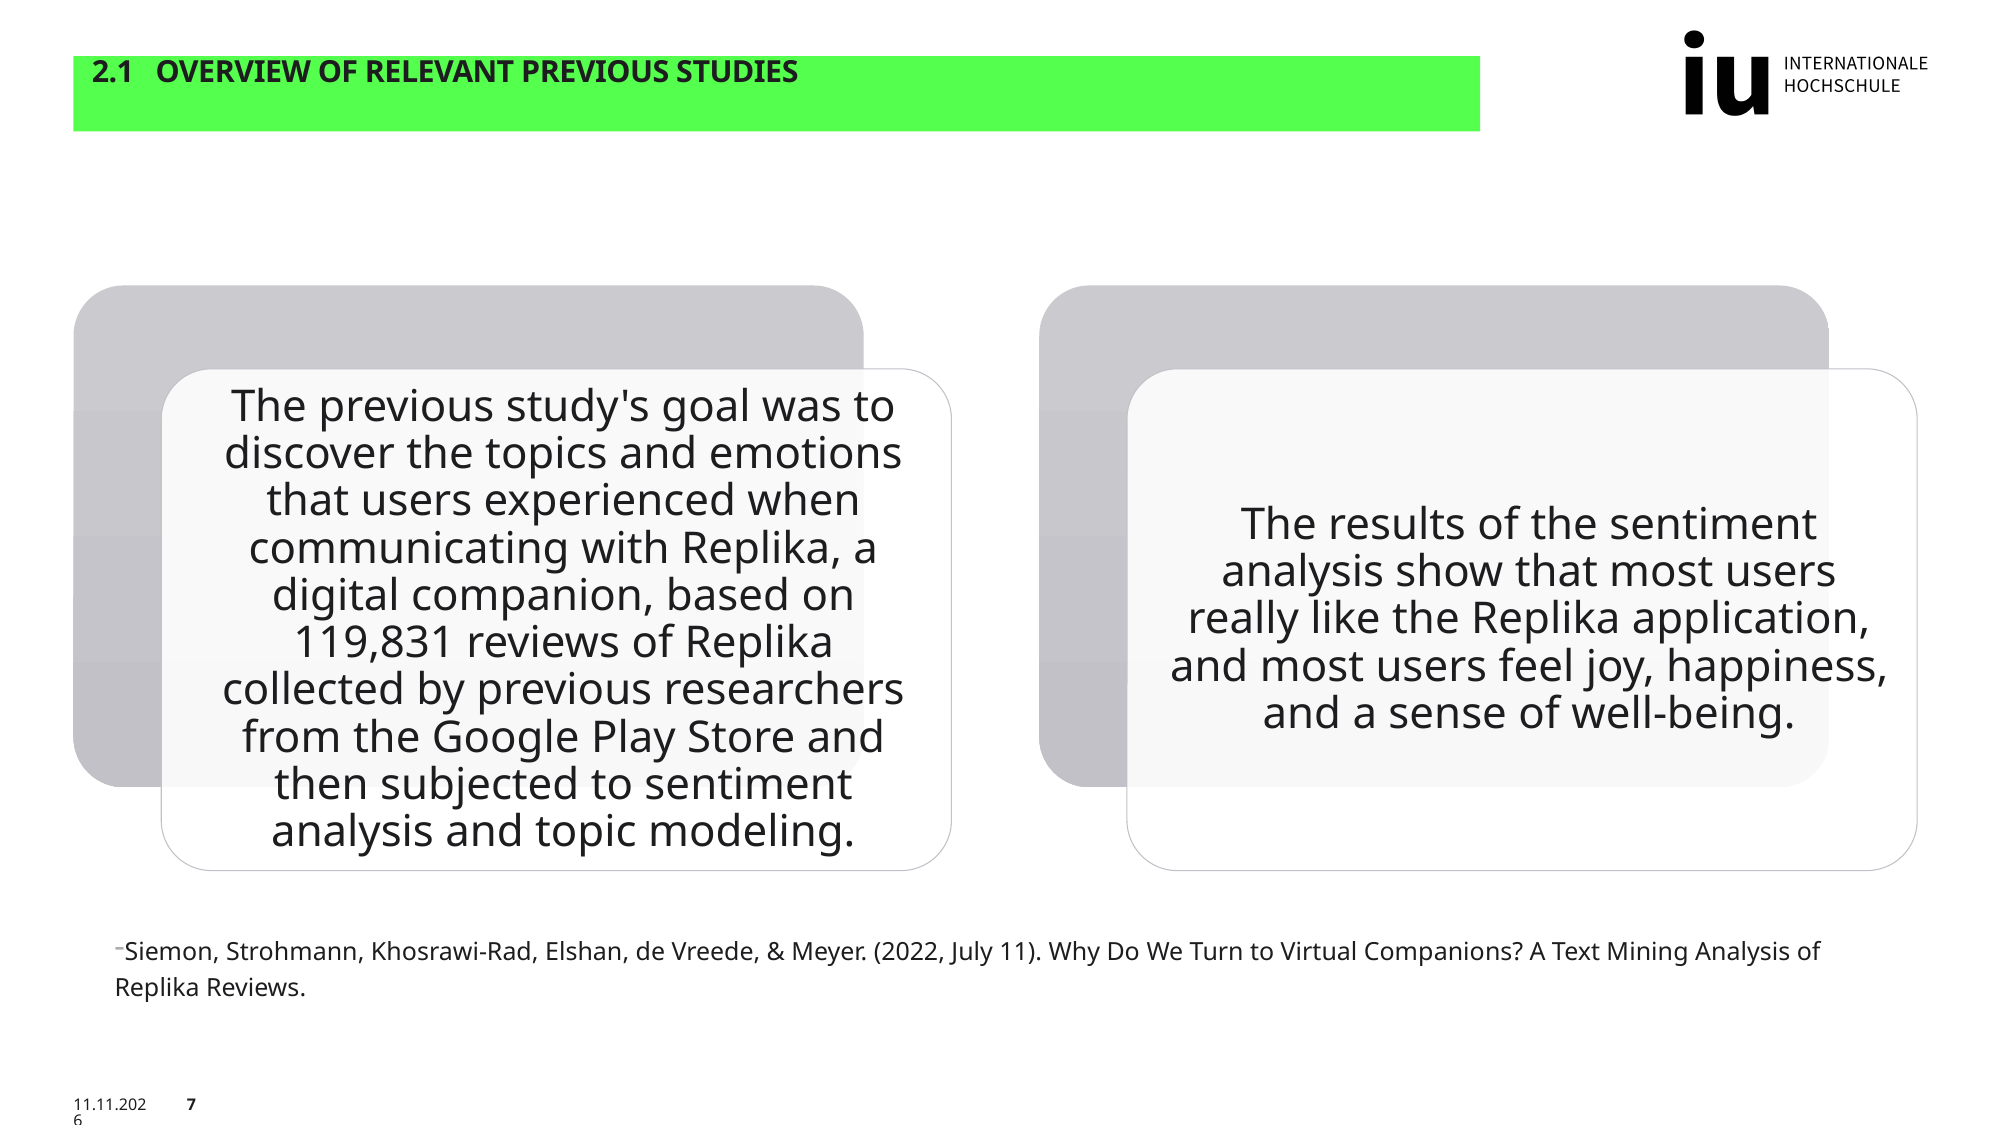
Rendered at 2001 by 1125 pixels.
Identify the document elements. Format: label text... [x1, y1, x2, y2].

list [73, 230, 1918, 926]
title 2.1 Overview of Relevant Previous Studies [73, 56, 1481, 132]
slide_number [73, 1093, 114, 1116]
text_box Siemon, Strohmann, Khosrawi-Rad, Elshan, de Vreede, & Meyer. (2022, July 11). Why Do We Turn to Virtual Companions? A Text Mining Analysis of Replika Reviews. [114, 926, 1878, 1116]
picture [1628, 0, 1985, 172]
